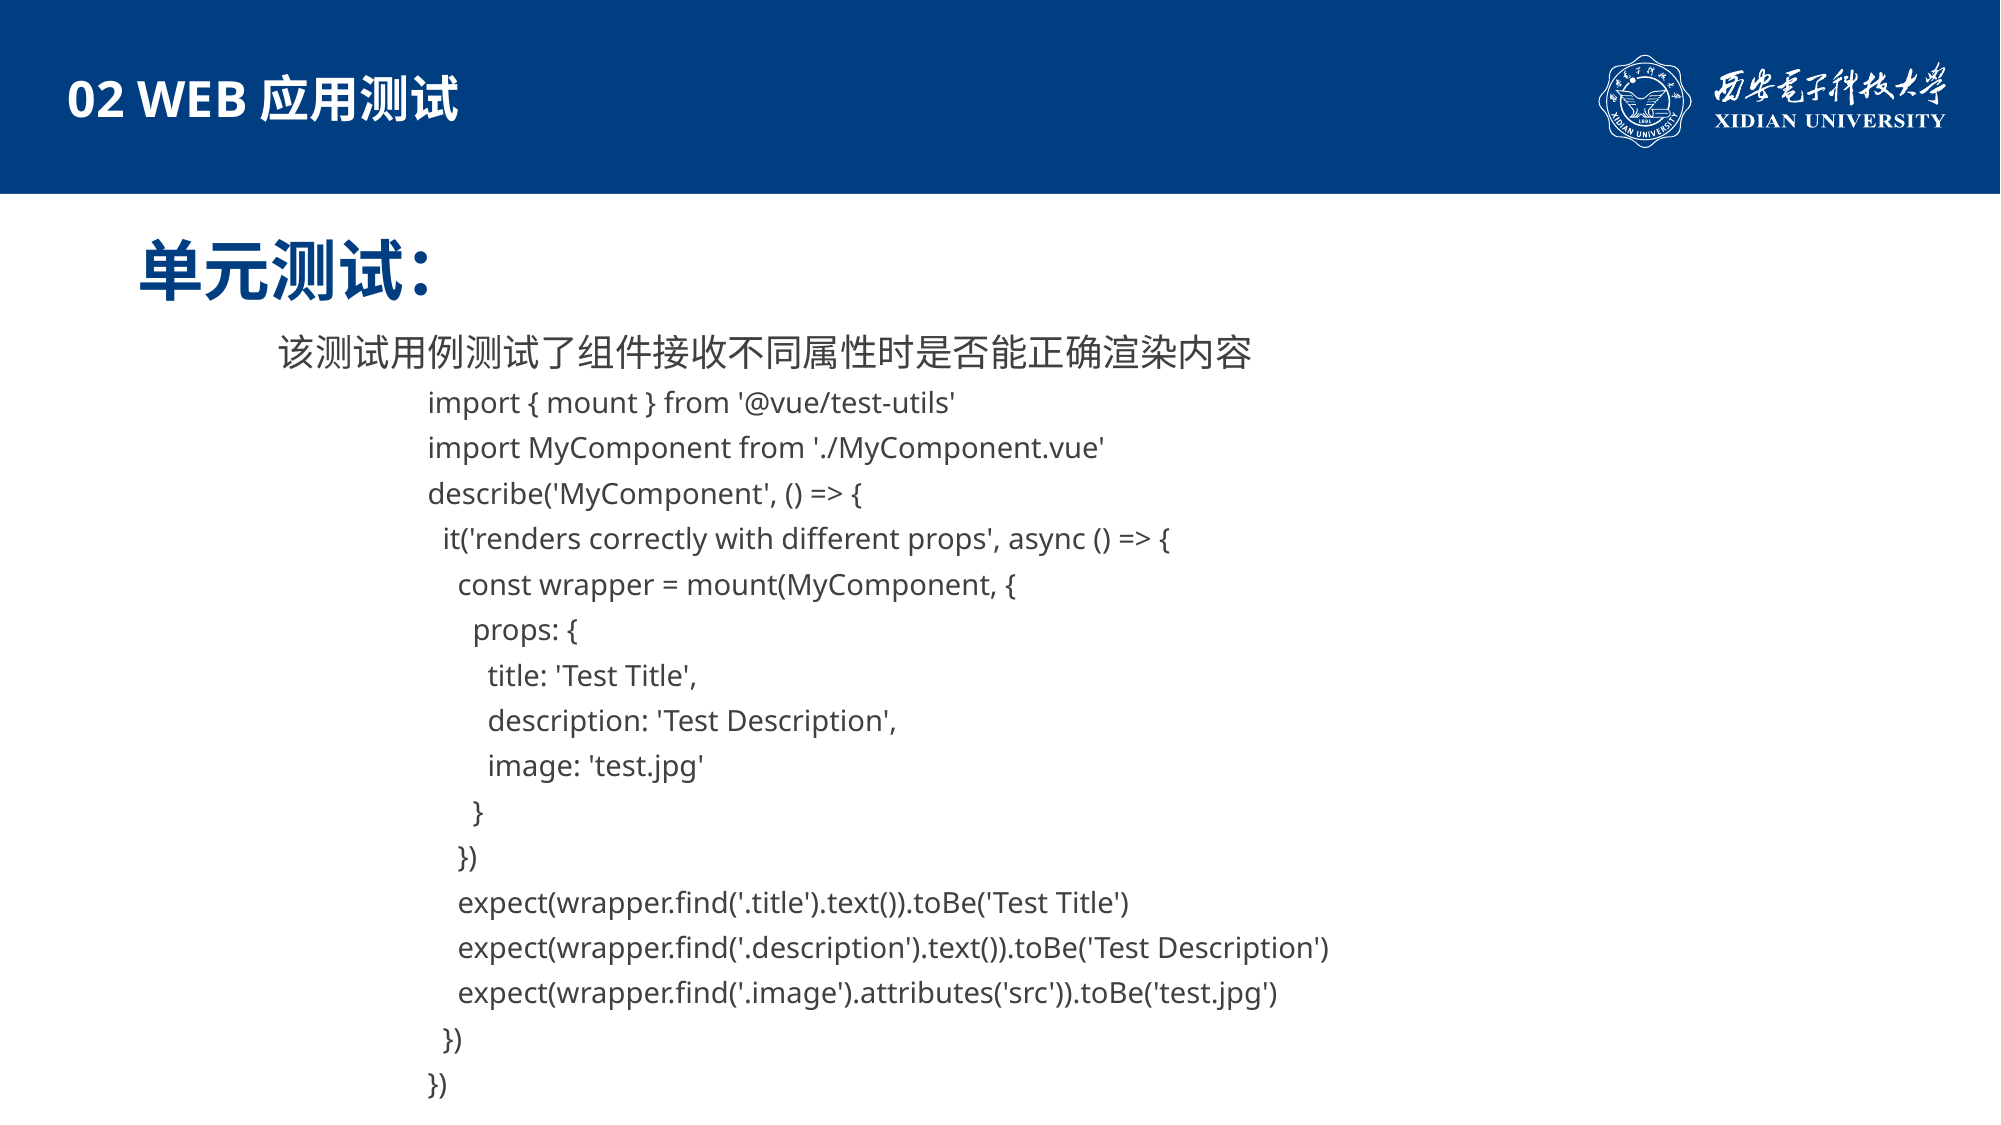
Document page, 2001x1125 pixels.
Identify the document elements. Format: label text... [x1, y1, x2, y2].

list 02 WEB应用测试 [52, 41, 924, 162]
picture [1598, 54, 1946, 149]
text_box 该测试用例测试了组件接收不同属性时是否能正确渲染内容 import { mount } from '@vue/test-utils' import MyComponent from './MyComponent.vue' describe('MyComponent', () => { it('renders correctly with different props', async () => { const wrapper = mount(MyComponent, { props: { title: 'Test Title', description: 'Test Description', image: 'test.jpg' } }) expect(wrapper.find('.title').text()).toBe('Test Title') expect(wrapper.find('.description').text()).toBe('Test Description') expect(wrapper.find('.image').attributes('src')).toBe('test.jpg') }) }) [262, 308, 1772, 1125]
text_box 单元测试： [122, 197, 487, 317]
